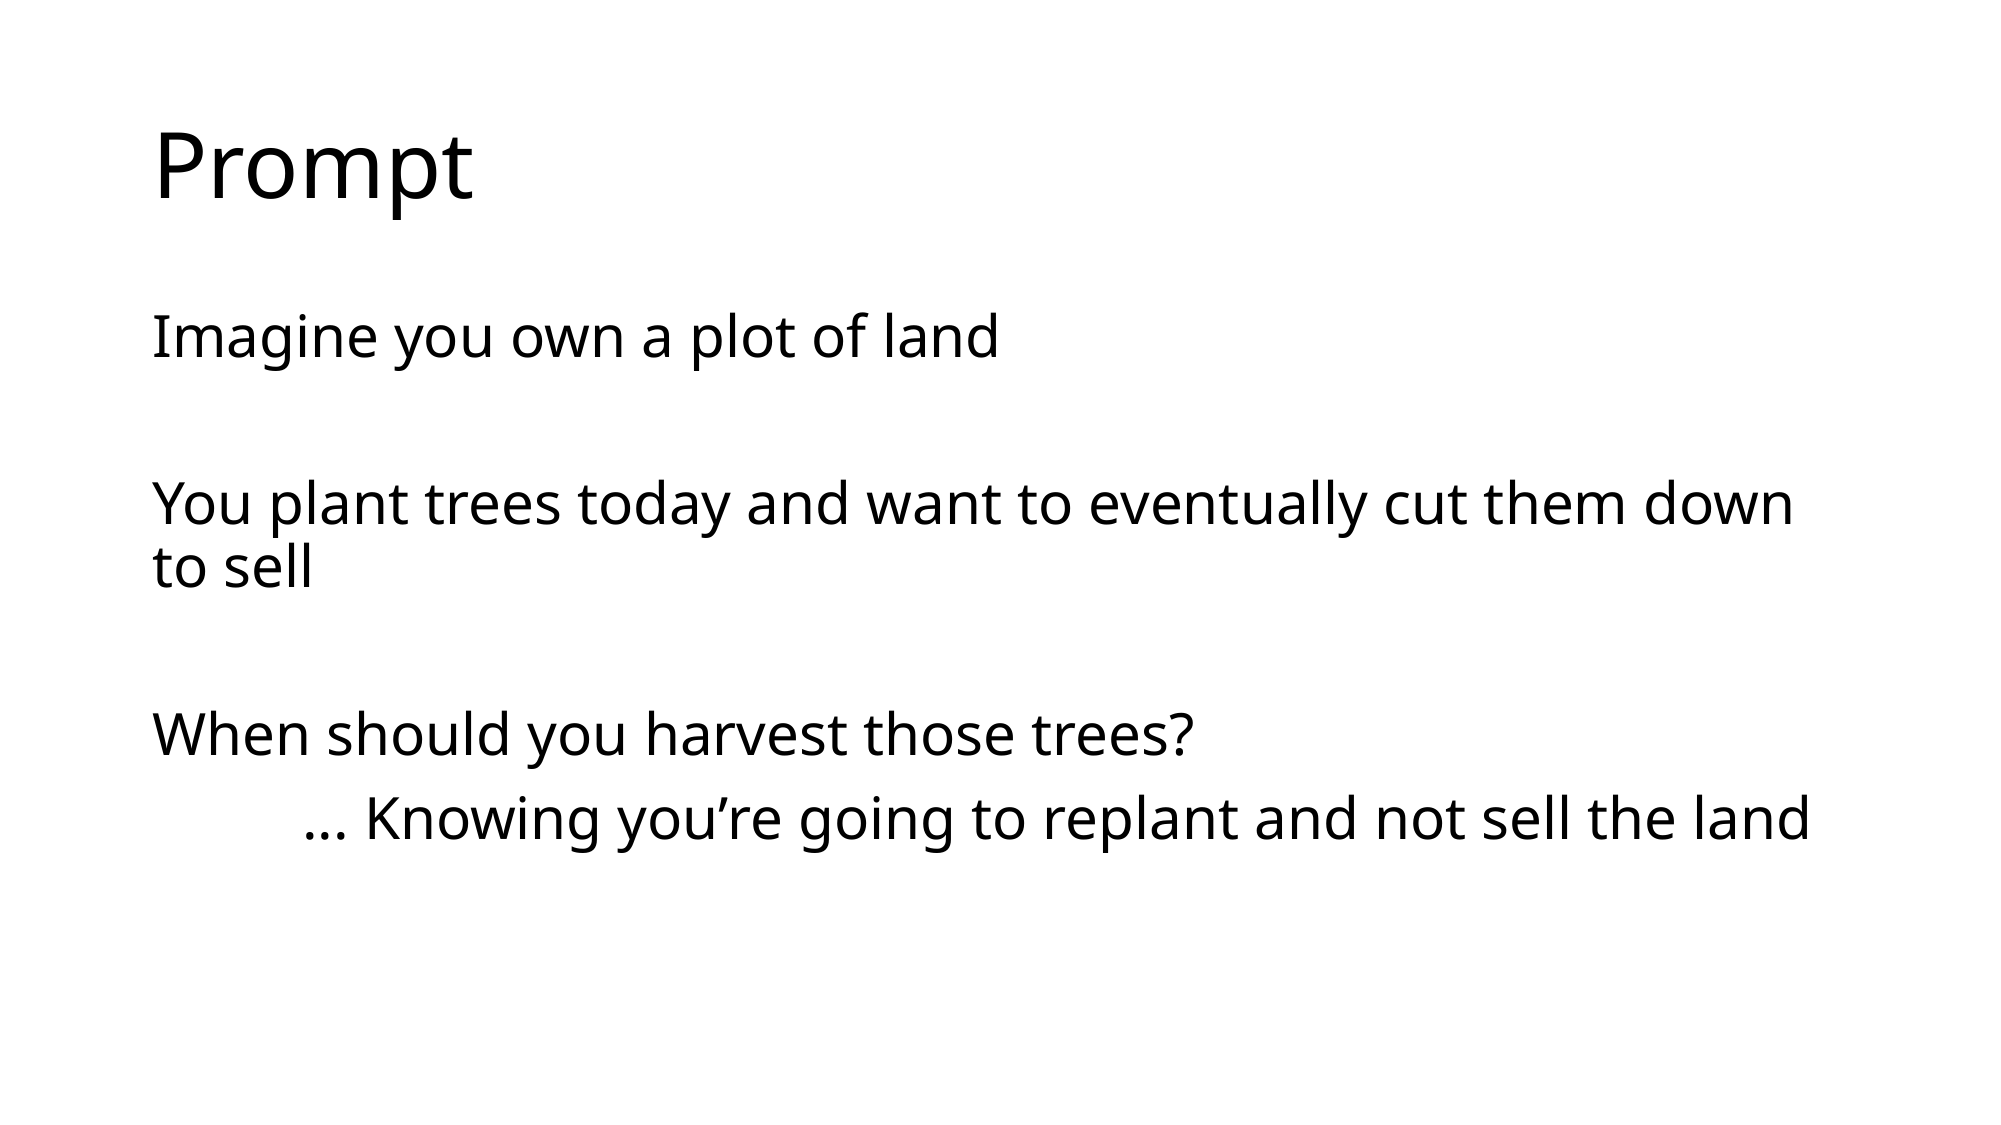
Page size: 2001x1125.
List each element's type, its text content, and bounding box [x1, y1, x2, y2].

list Imagine you own a plot of land You plant trees today and want to eventually cut them down to sell When should you harvest those trees? ... Knowing you’re going to replant and not sell the land [137, 299, 1863, 1014]
title Prompt [137, 59, 1863, 278]
